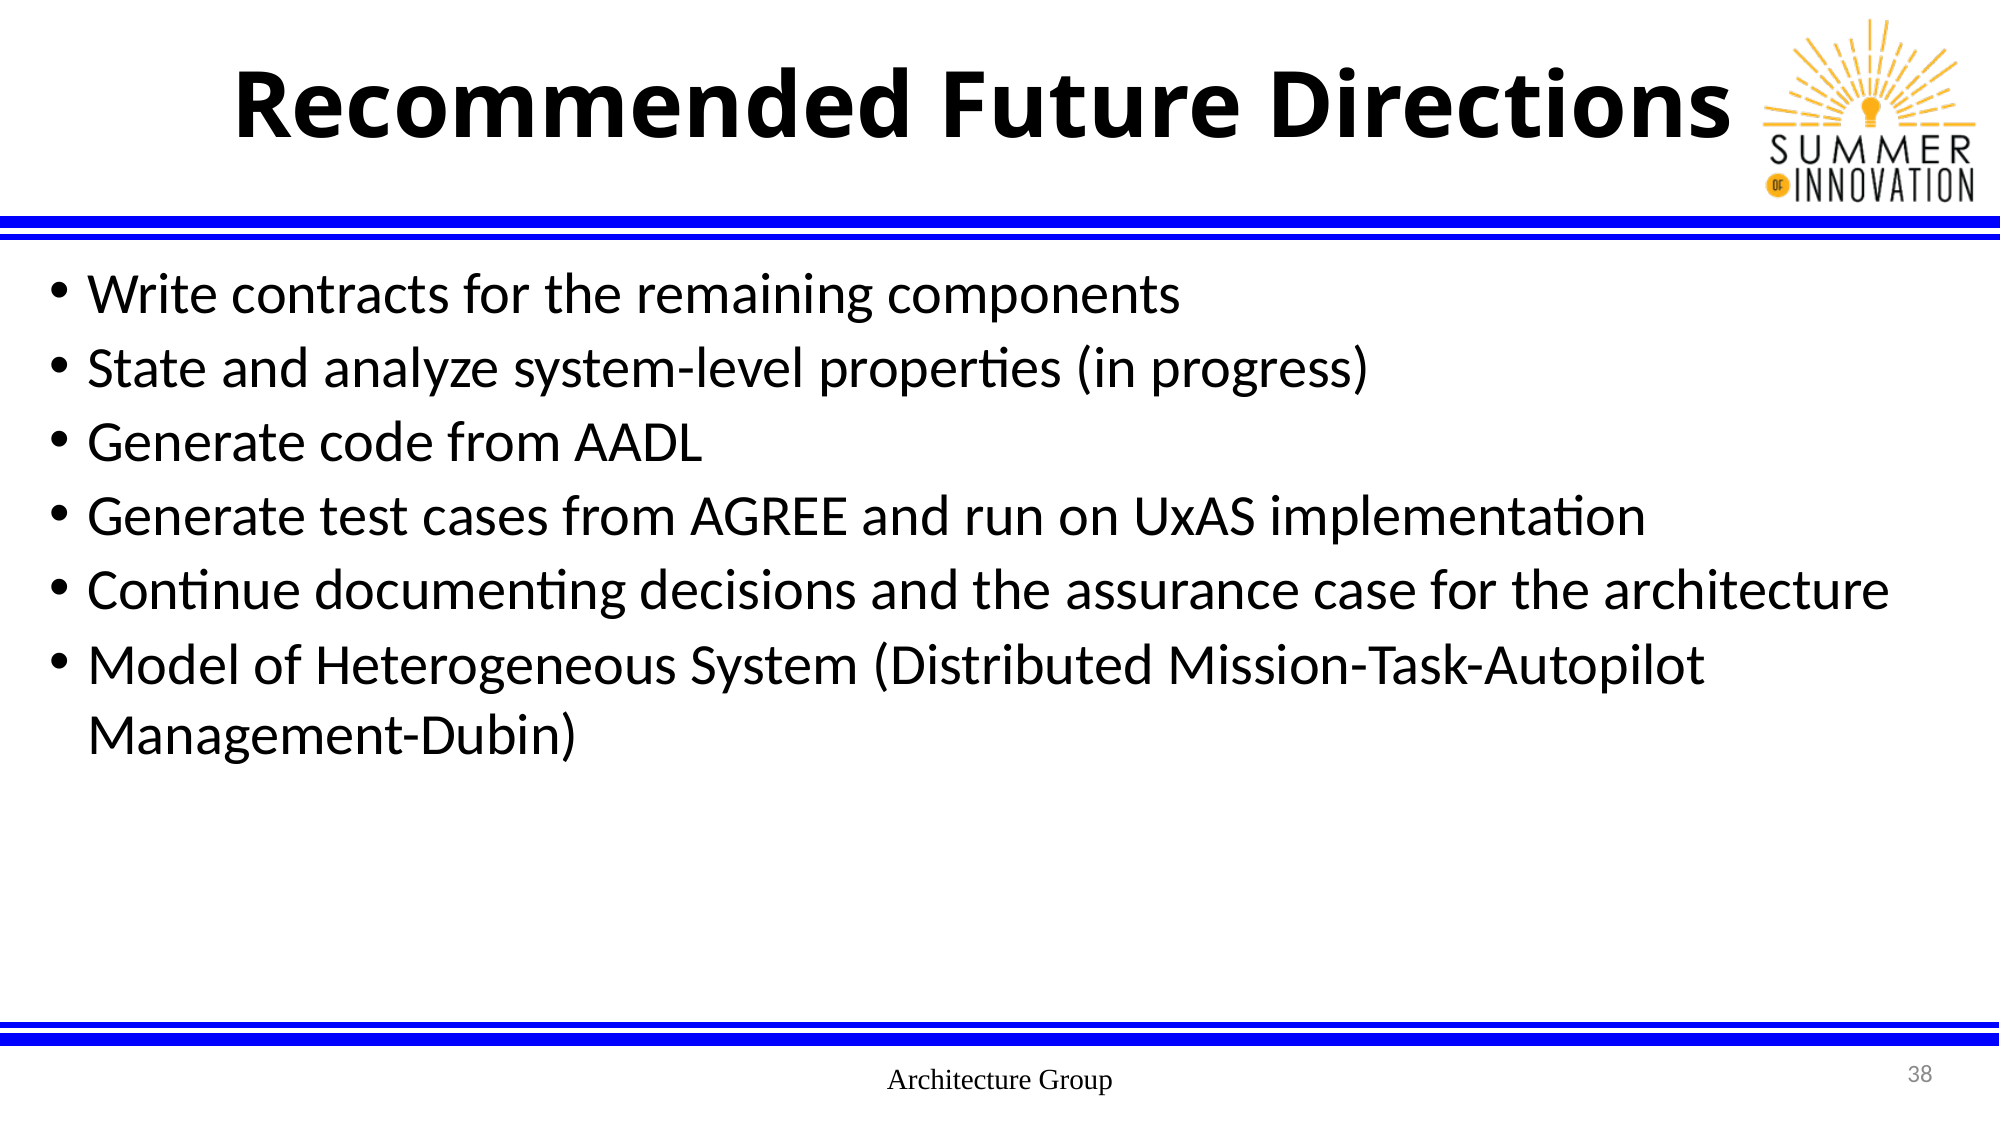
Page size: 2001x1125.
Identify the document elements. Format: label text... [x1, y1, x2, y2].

slide_number 38 [1412, 1042, 1948, 1103]
footer Architecture Group [662, 1053, 1338, 1104]
list Write contracts for the remaining components State and analyze system-level properties (in progress) Generate code from AADL Generate test cases from AGREE and run on UxAS implementation Continue documenting decisions and the assurance case for the architecture Model of Heterogeneous System (Distributed Mission-Task-Autopilot Management-Dubin) [34, 247, 1948, 1014]
title Recommended Future Directions [34, 11, 1750, 205]
picture [1753, 5, 1993, 230]
